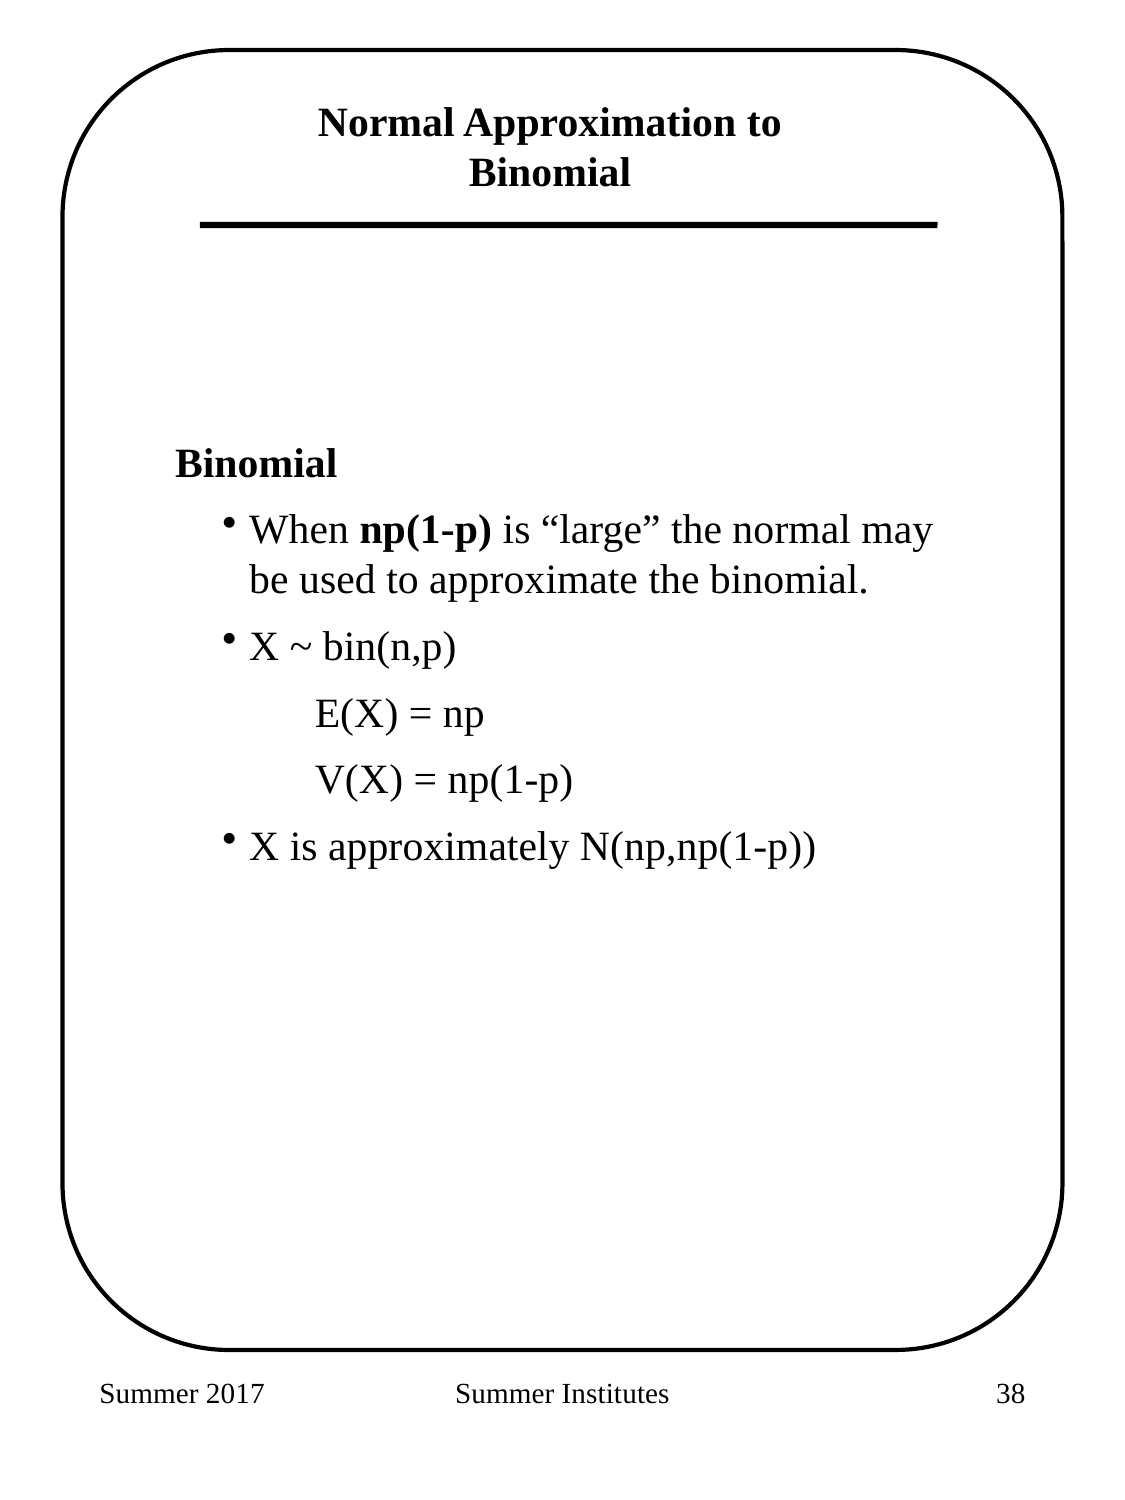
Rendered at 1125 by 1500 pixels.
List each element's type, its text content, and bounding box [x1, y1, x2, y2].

text_box Normal Approximation to Binomial [237, 87, 863, 203]
slide_number Summer 2017 [84, 1366, 319, 1467]
text_box Binomial When np(1-p) is “large” the normal may be used to approximate the binomial. X ~ bin(n,p) E(X) = np V(X) = np(1-p) X is approximately N(np,np(1-p)) [149, 428, 975, 877]
footer Summer Institutes [384, 1366, 741, 1467]
slide_number 100 [806, 1366, 1041, 1467]
